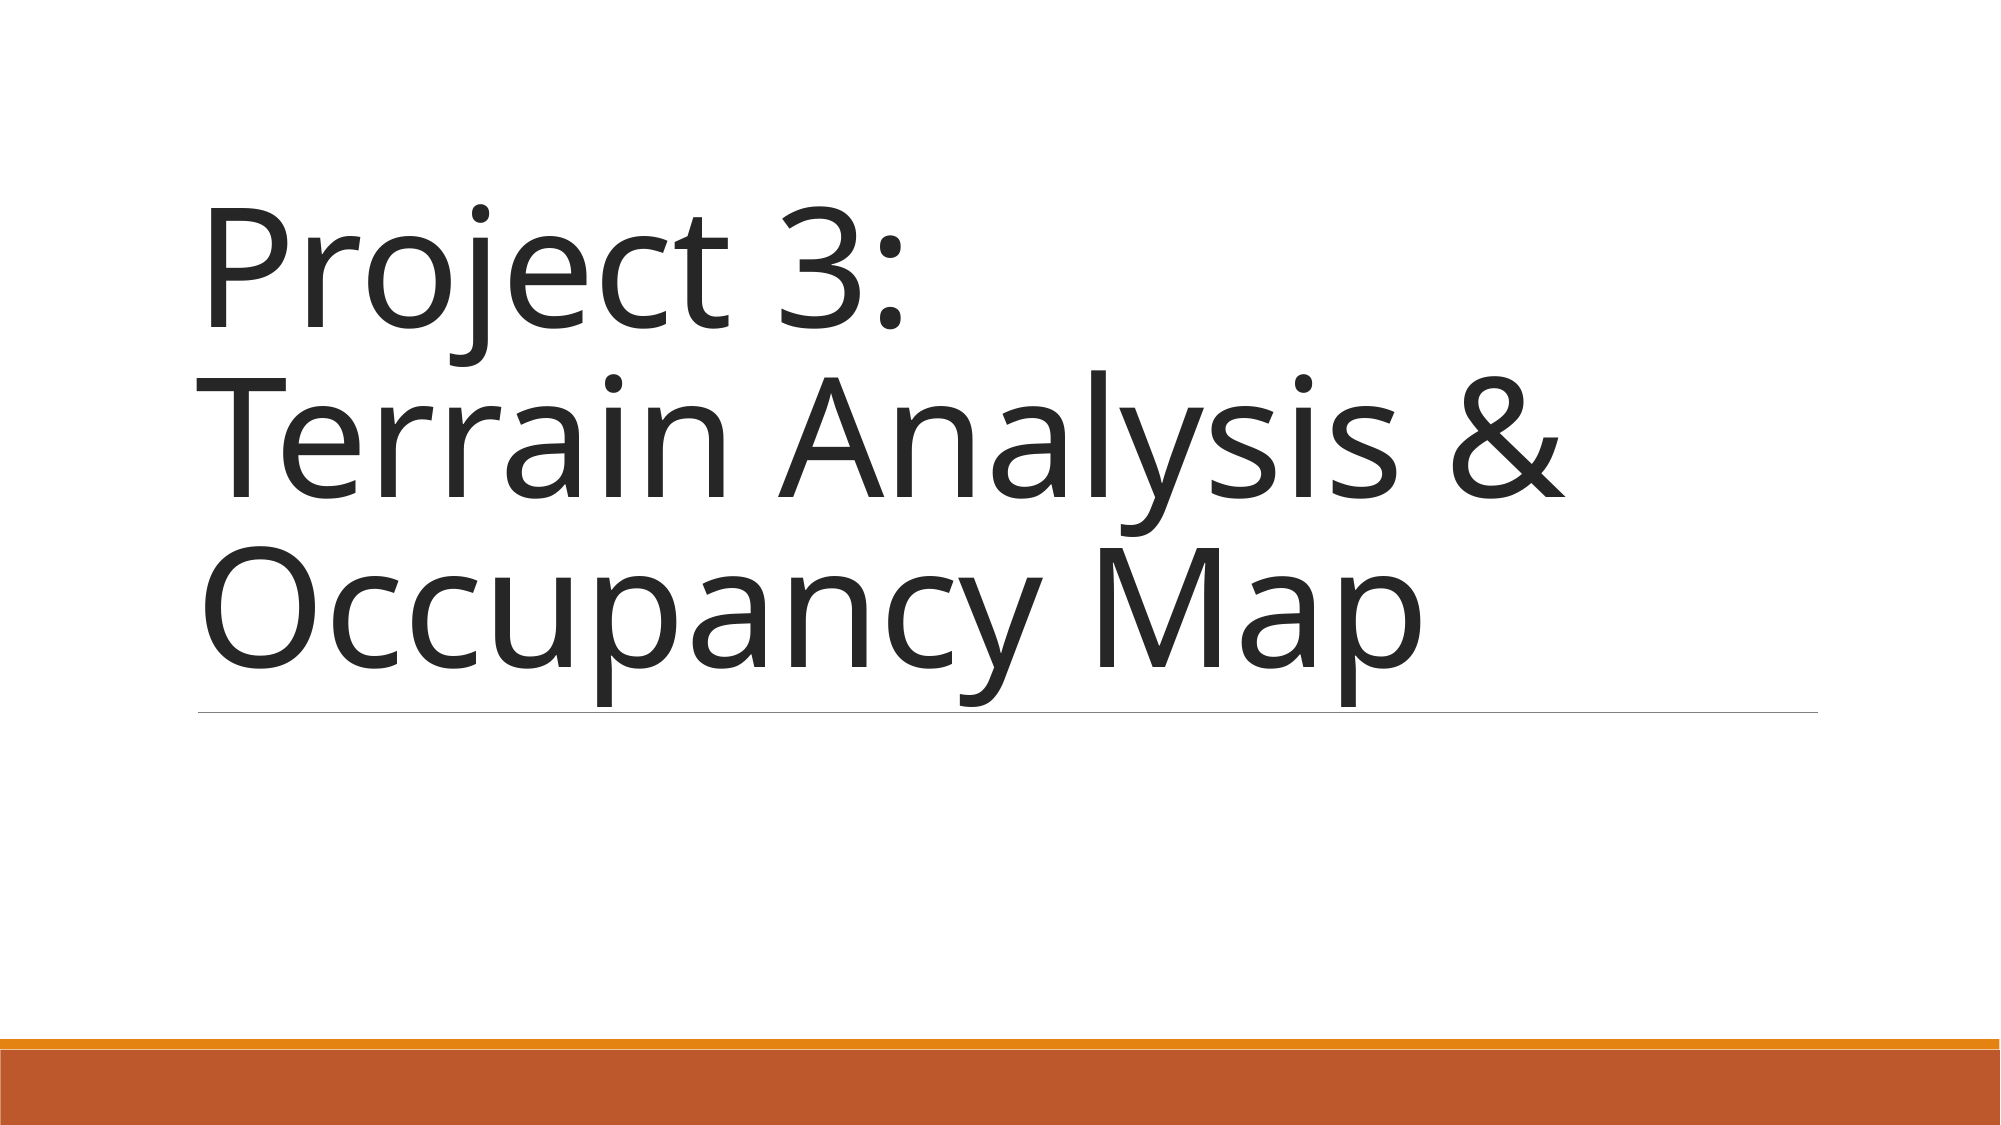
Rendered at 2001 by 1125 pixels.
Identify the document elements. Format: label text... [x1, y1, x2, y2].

title Project 3: Terrain Analysis & Occupancy Map [179, 124, 1830, 710]
